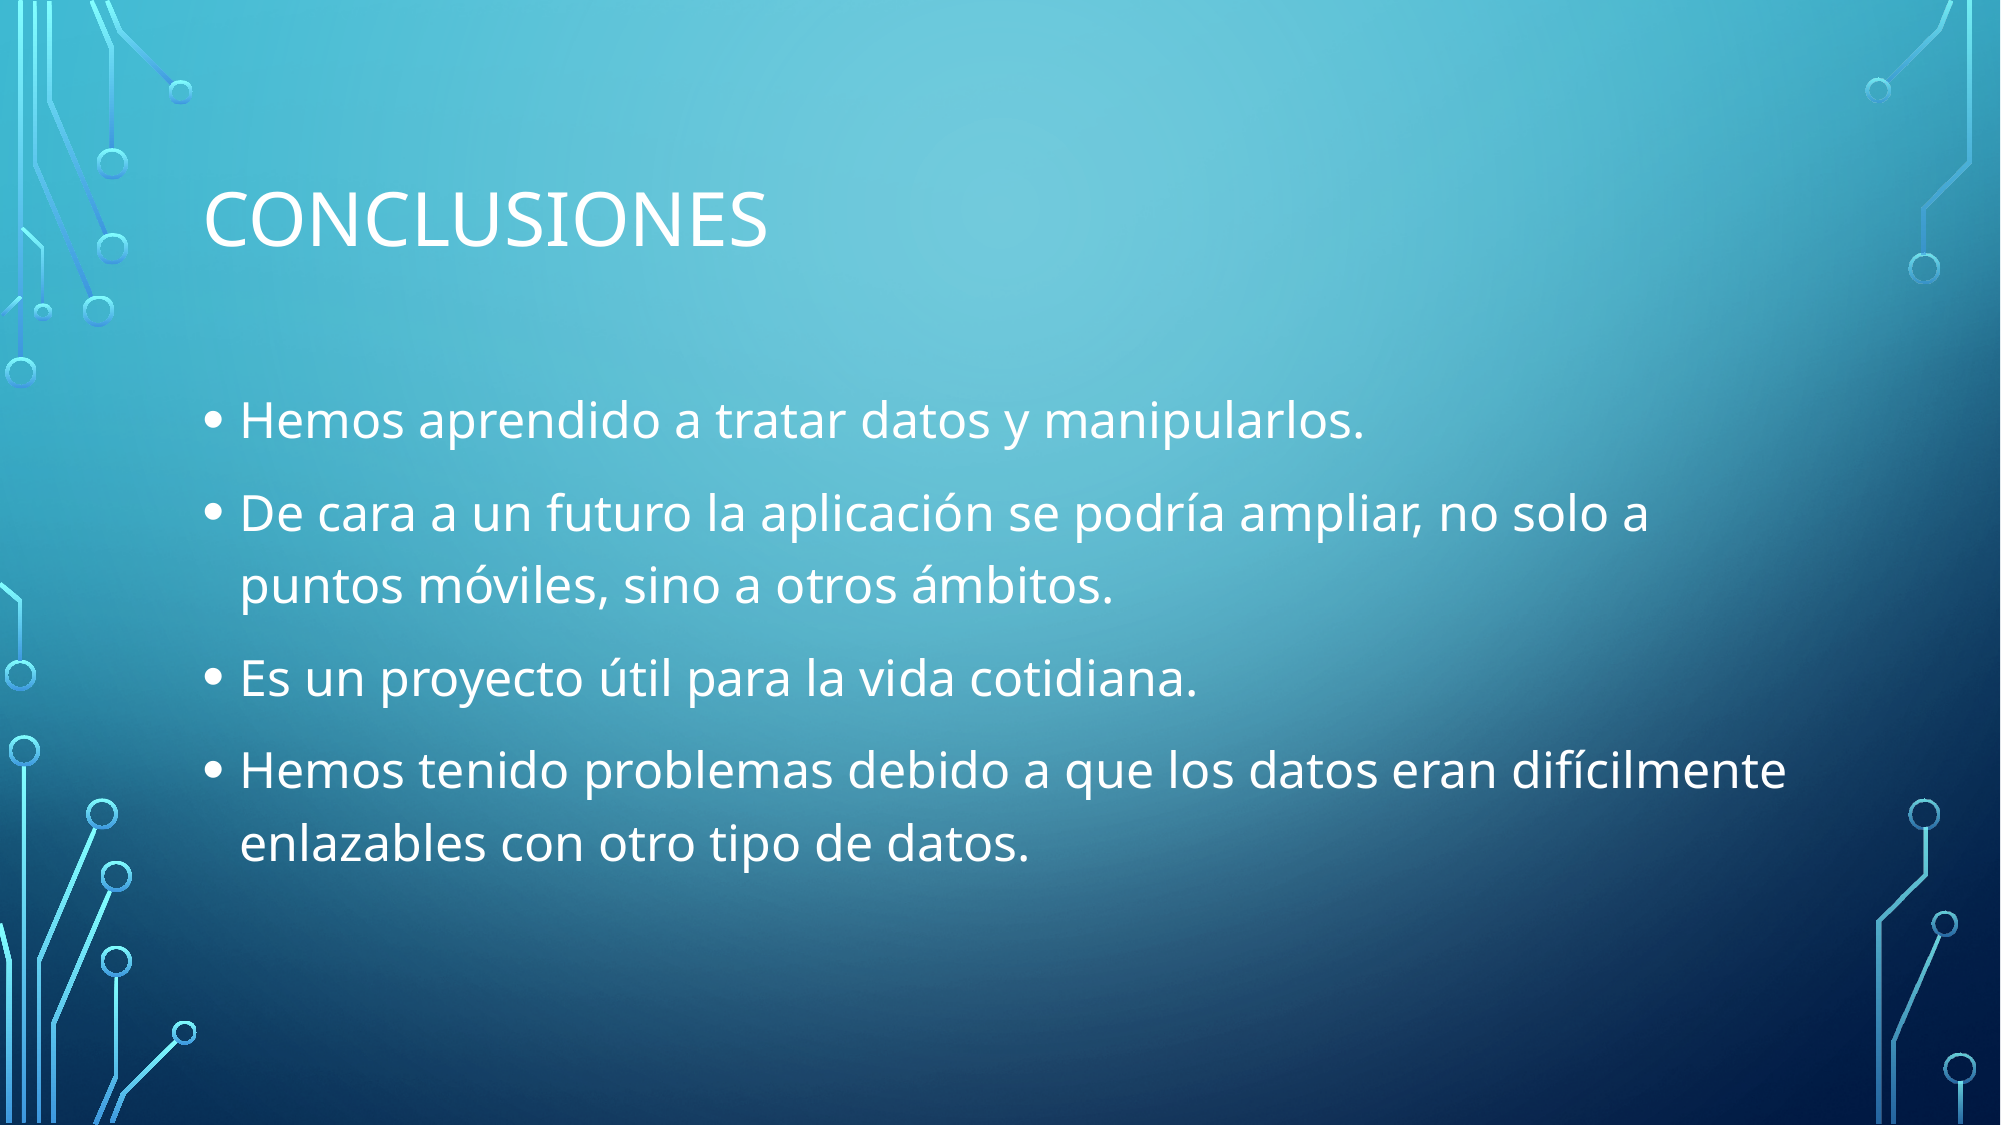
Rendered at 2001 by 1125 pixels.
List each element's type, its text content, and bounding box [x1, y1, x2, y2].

list Hemos aprendido a tratar datos y manipularlos. De cara a un futuro la aplicación se podría ampliar, no solo a puntos móviles, sino a otros ámbitos. Es un proyecto útil para la vida cotidiana. Hemos tenido problemas debido a que los datos eran difícilmente enlazables con otro tipo de datos. [187, 369, 1813, 950]
title Conclusiones [187, 101, 1813, 344]
